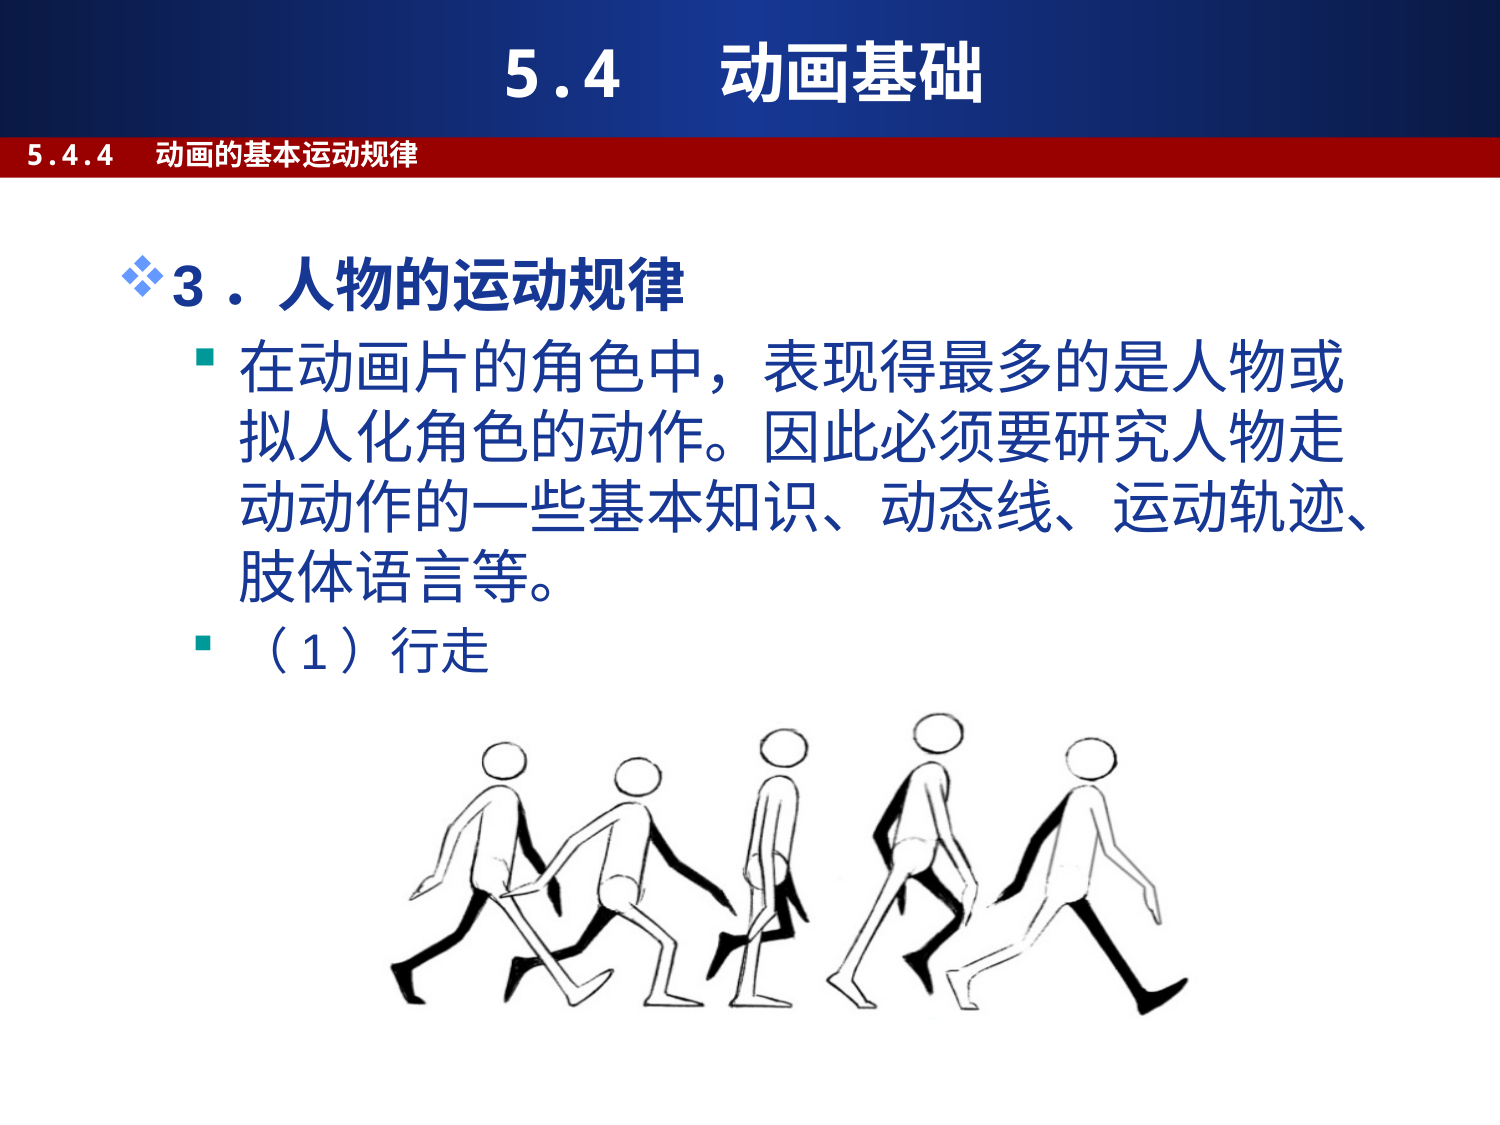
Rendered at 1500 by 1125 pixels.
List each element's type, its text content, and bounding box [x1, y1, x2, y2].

list 3．人物的运动规律 在动画片的角色中，表现得最多的是人物或拟人化角色的动作。因此必须要研究人物走动动作的一些基本知识、动态线、运动轨迹、肢体语言等。 （1）行走 [101, 240, 1386, 1038]
text_box 5.4.4 动画的基本运动规律 [11, 128, 1500, 179]
picture [362, 702, 1231, 1020]
title 5.4 动画基础 [49, 24, 1438, 118]
